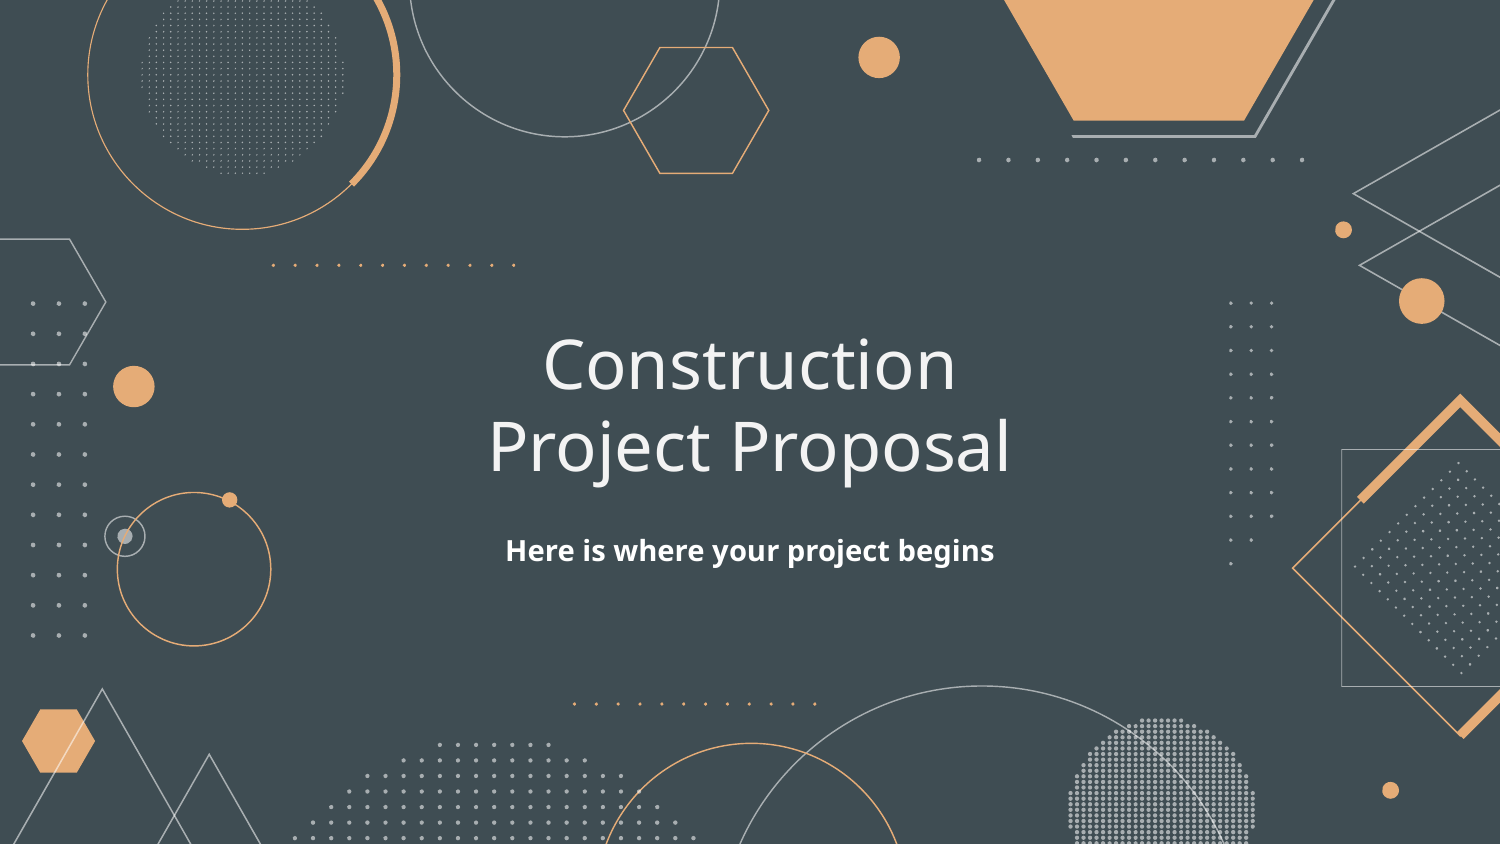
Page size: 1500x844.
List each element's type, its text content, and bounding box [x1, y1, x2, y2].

title Construction Project Proposal [450, 246, 1050, 517]
subtitle Here is where your project begins [278, 517, 1222, 629]
